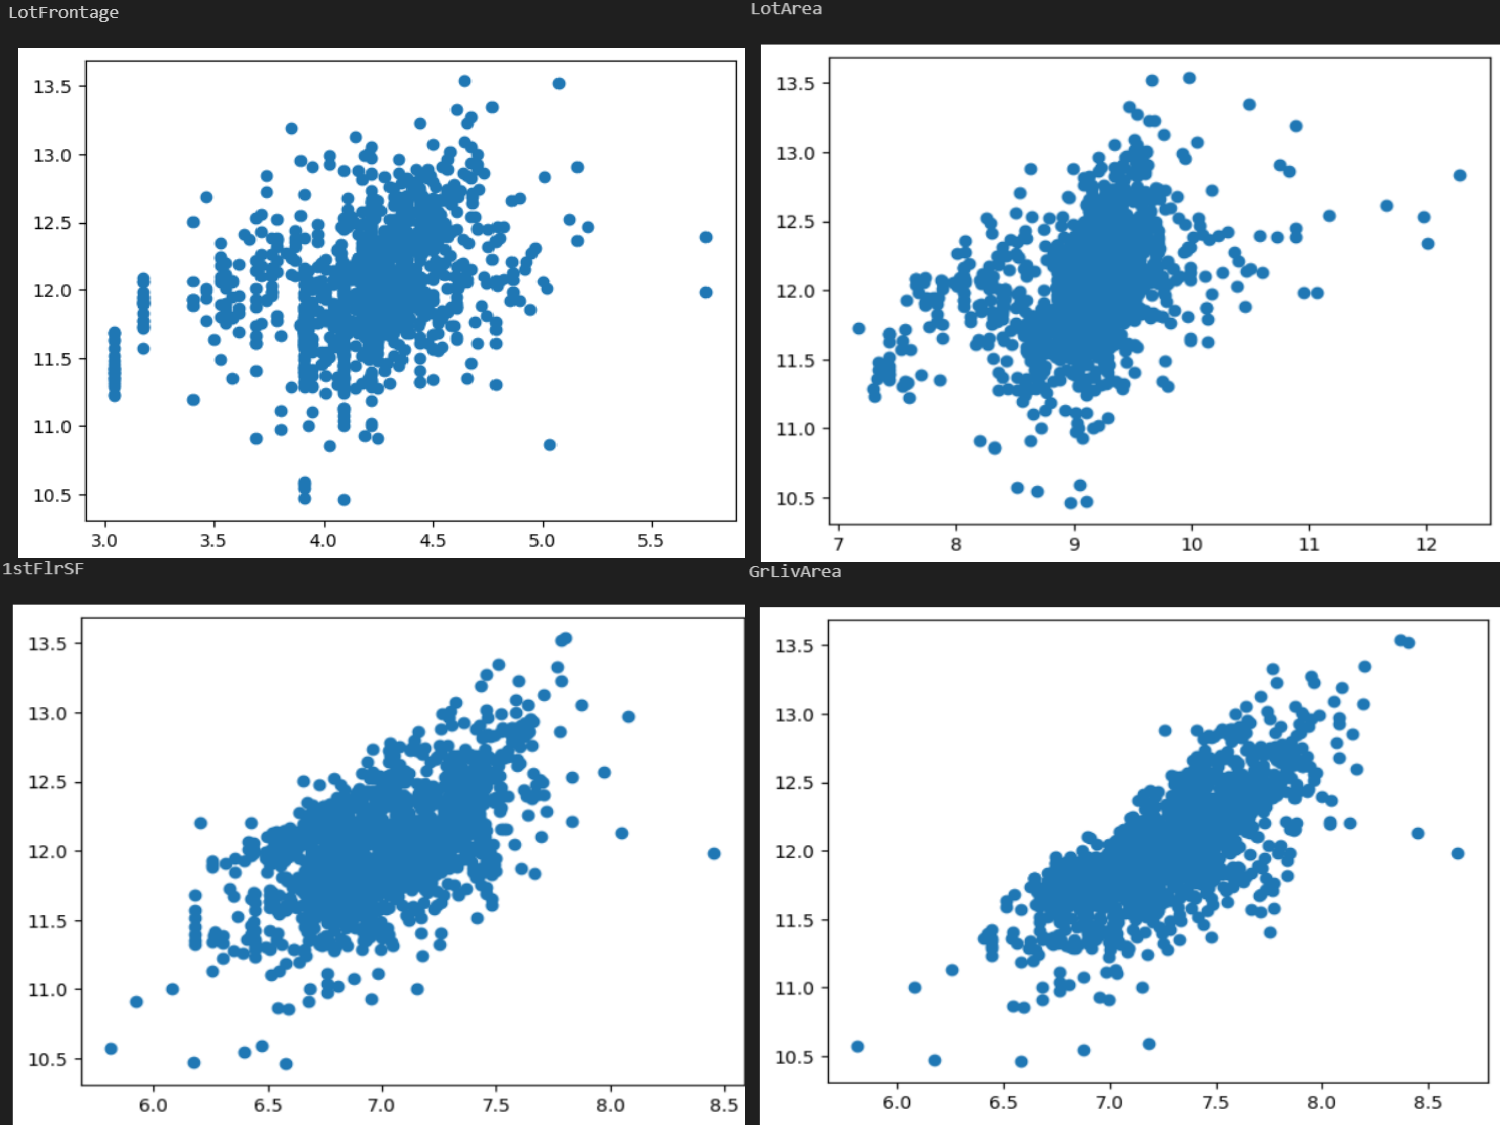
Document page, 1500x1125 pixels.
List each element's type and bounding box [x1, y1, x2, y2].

picture [0, 0, 1500, 1125]
list [0, 0, 742, 557]
